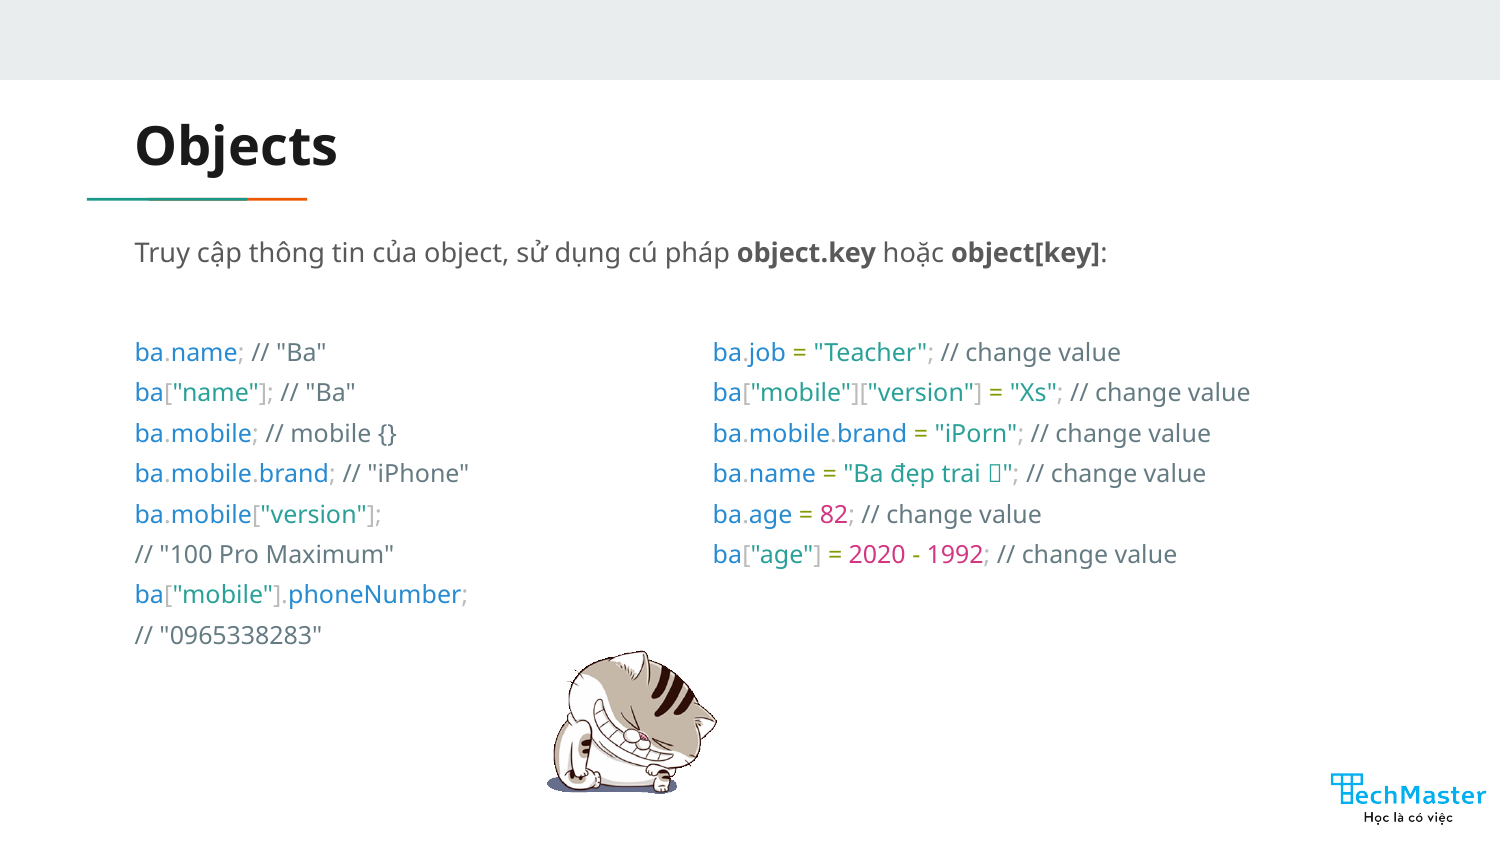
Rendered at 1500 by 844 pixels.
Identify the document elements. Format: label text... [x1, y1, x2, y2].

list Truy cập thông tin của object, sử dụng cú pháp object.key hoặc object[key]: [119, 215, 1381, 607]
text_box ba.name; // "Ba" ba["name"]; // "Ba" ba.mobile; // mobile {} ba.mobile.brand; // "iPhone" ba.mobile["version"]; // "100 Pro Maximum" ba["mobile"].phoneNumber; // "0965338283" [119, 311, 590, 804]
picture [496, 608, 751, 804]
picture [1329, 754, 1488, 844]
title Objects [119, 95, 1381, 184]
text_box ba.job = "Teacher"; // change value ba["mobile"]["version"] = "Xs"; // change value ba.mobile.brand = "iPorn"; // change value ba.name = "Ba đẹp trai 😎"; // change value ba.age = 82; // change value ba["age"] = 2020 - 1992; // change value [697, 311, 1381, 804]
